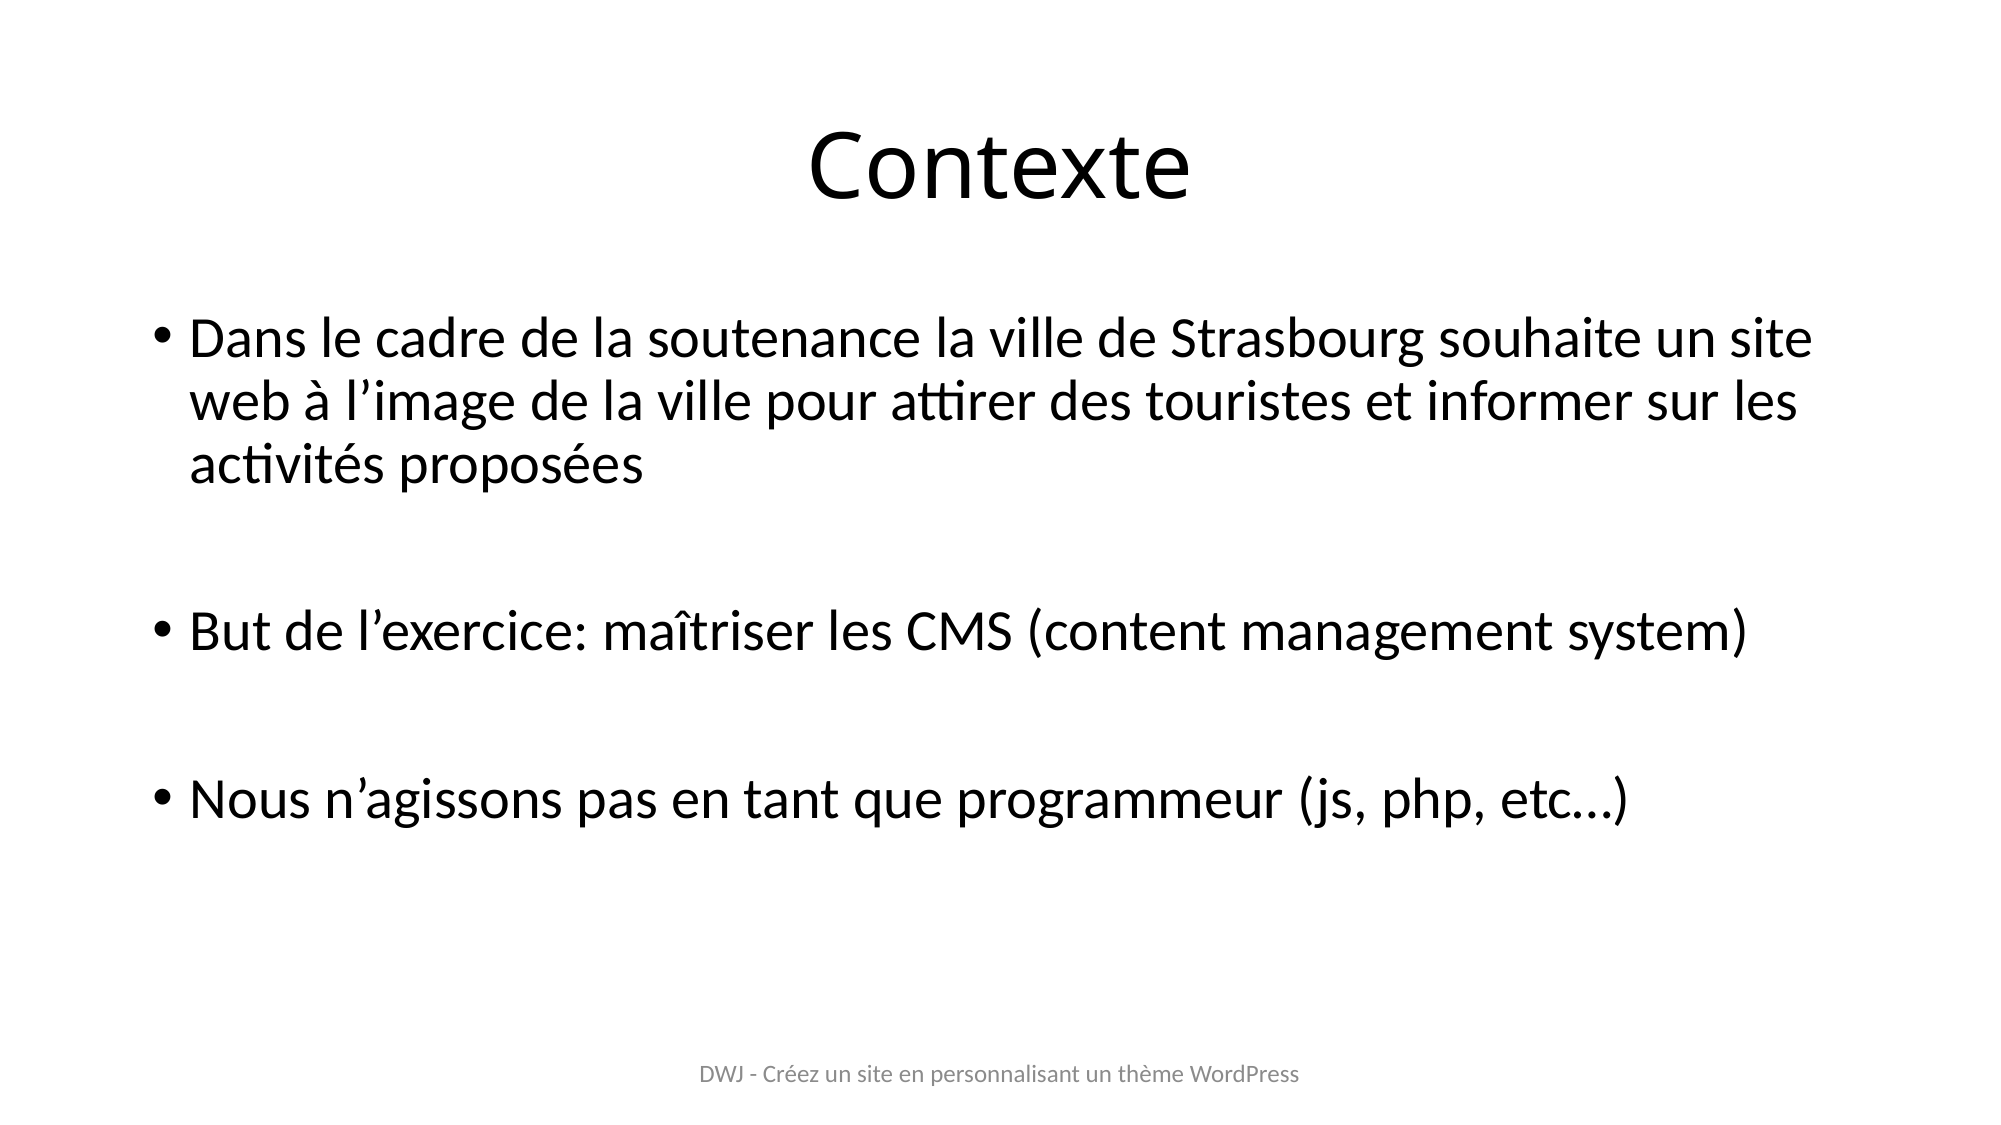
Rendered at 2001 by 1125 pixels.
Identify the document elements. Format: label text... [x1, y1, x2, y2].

footer DWJ - Créez un site en personnalisant un thème WordPress [662, 1042, 1338, 1103]
title Contexte [137, 59, 1863, 278]
list Dans le cadre de la soutenance la ville de Strasbourg souhaite un site web à l’image de la ville pour attirer des touristes et informer sur les activités proposées But de l’exercice: maîtriser les CMS (content management system) Nous n’agissons pas en tant que programmeur (js, php, etc…) [137, 299, 1863, 1014]
